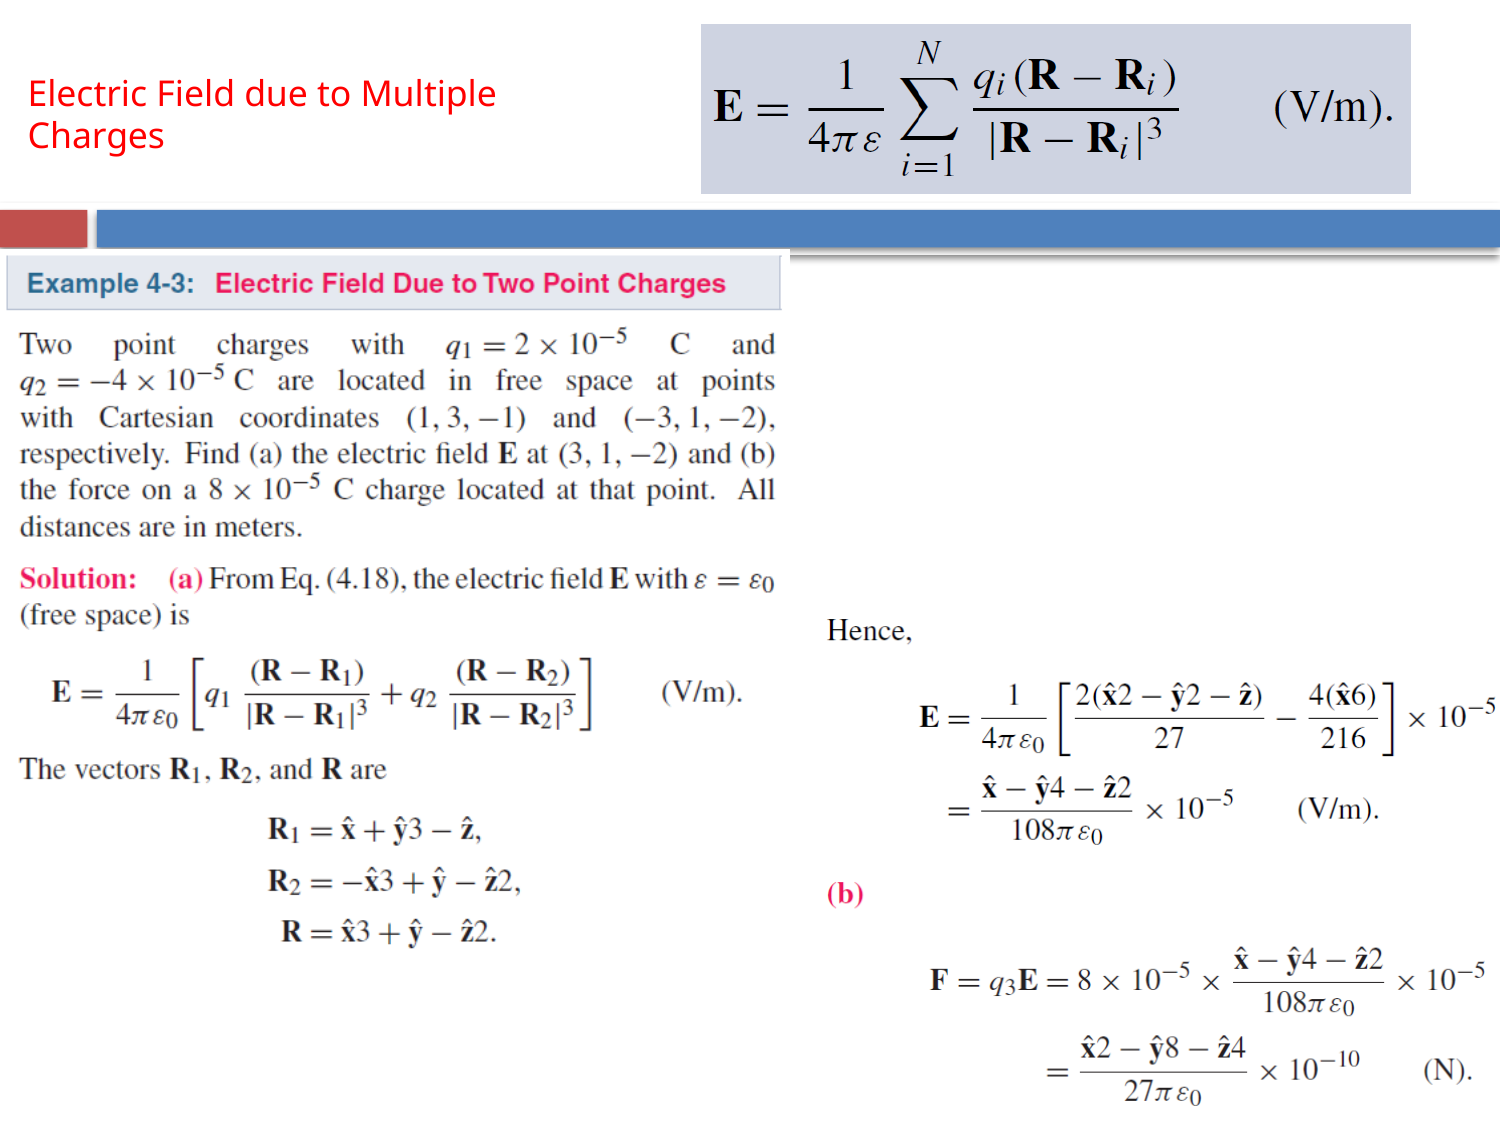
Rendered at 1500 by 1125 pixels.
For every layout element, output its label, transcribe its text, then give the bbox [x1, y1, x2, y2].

picture [0, 249, 790, 963]
title Electric Field due to Multiple Charges [12, 62, 525, 225]
picture [822, 612, 1500, 1116]
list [699, 22, 1413, 196]
